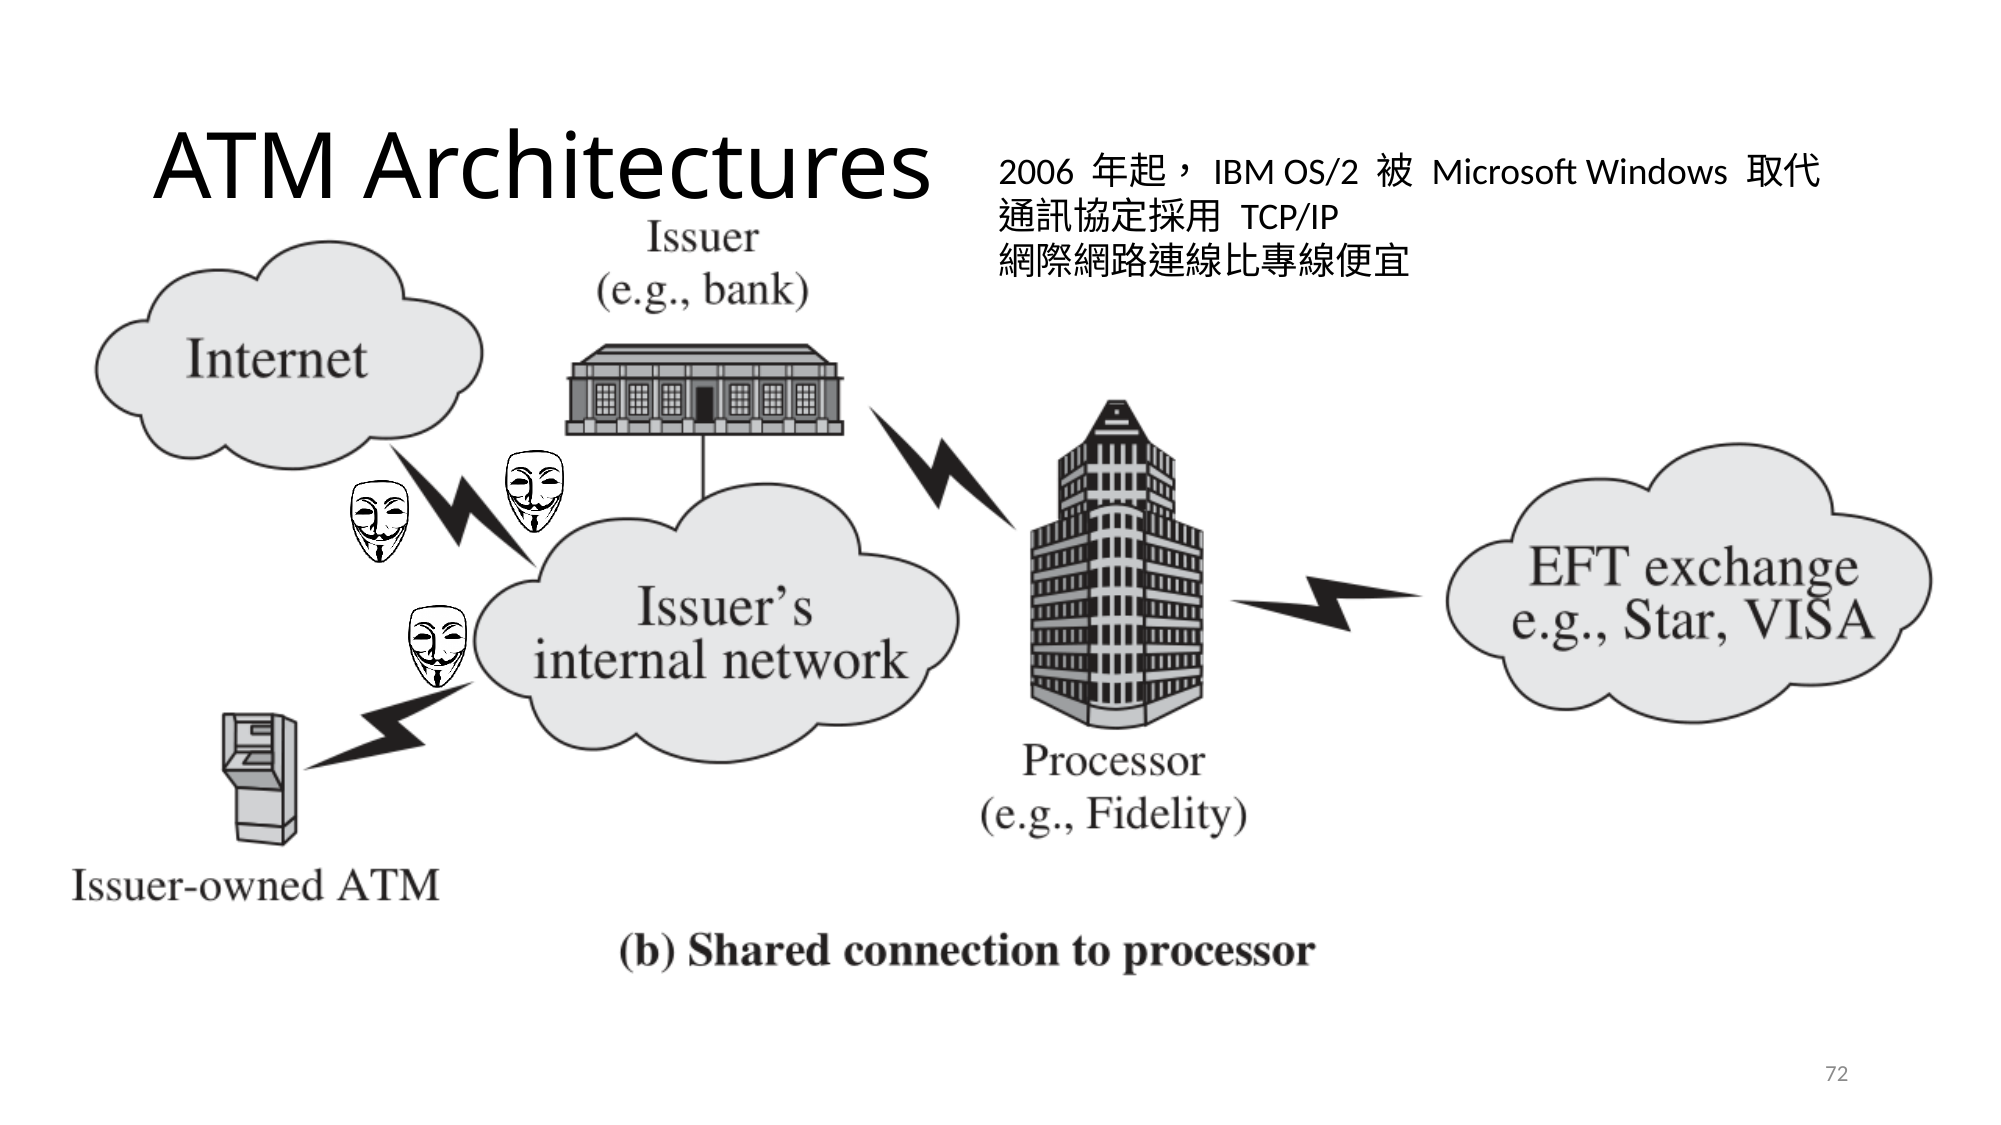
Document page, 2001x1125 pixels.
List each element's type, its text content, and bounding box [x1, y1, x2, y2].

picture [63, 210, 1937, 988]
title ATM Architectures [138, 60, 1864, 210]
text_box 2006 年起，IBM OS/2 被 Microsoft Windows 取代 通訊協定採用 TCP/IP 網際網路連線比專線便宜 [983, 139, 1836, 210]
slide_number 72 [1413, 1042, 1864, 1103]
